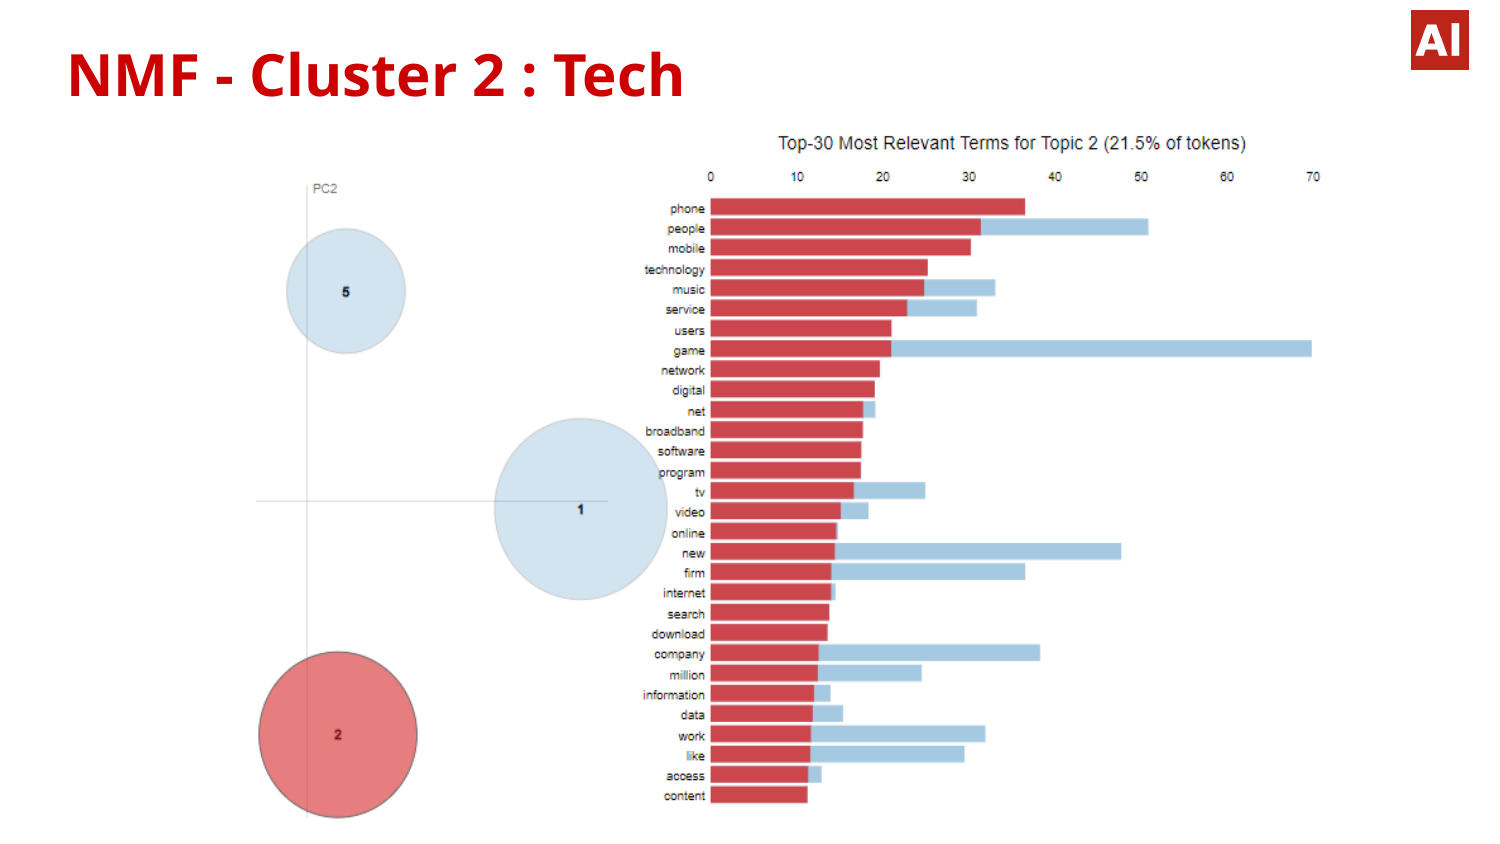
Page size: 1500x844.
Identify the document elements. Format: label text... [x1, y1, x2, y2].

title NMF - Cluster 2 : Tech [51, 23, 1449, 117]
picture [255, 127, 1336, 844]
picture [1411, 10, 1469, 70]
